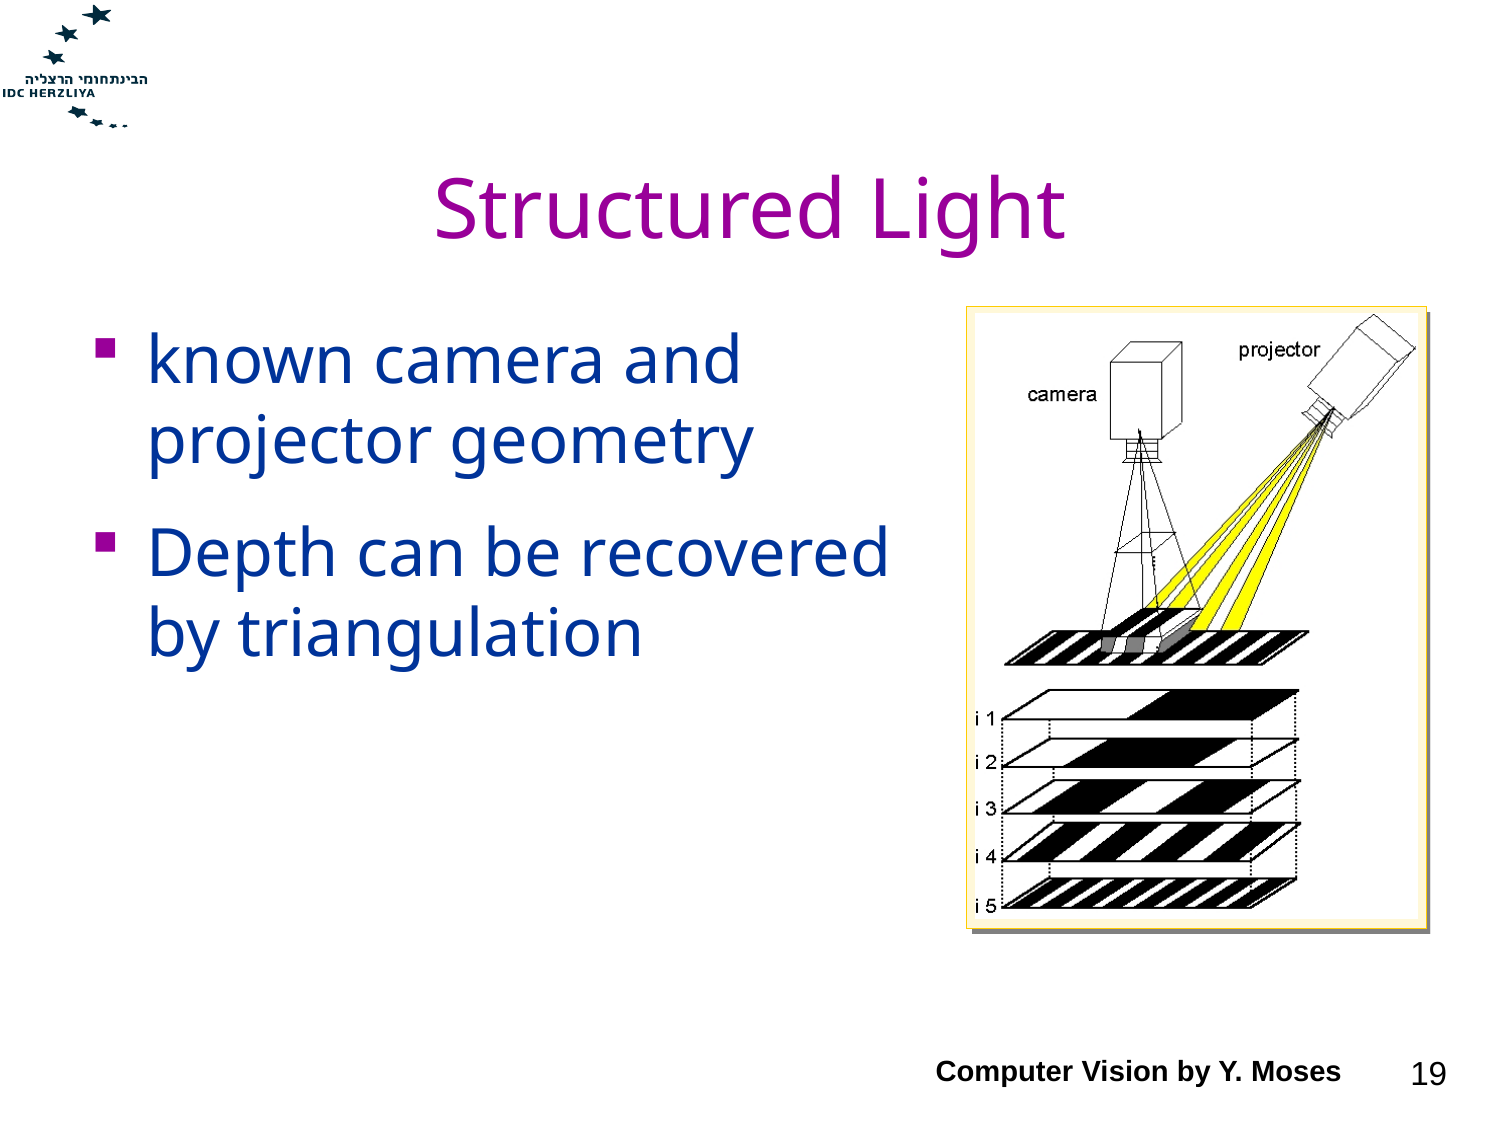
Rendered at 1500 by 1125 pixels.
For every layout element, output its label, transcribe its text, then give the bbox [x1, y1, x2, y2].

slide_number 19 [1149, 1024, 1463, 1101]
picture [0, 0, 150, 134]
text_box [962, 304, 1431, 936]
title Structured Light [112, 74, 1388, 263]
list known camera and projector geometry Depth can be recovered by triangulation [74, 309, 1417, 994]
footer Computer Vision by Y. Moses [901, 1019, 1377, 1096]
